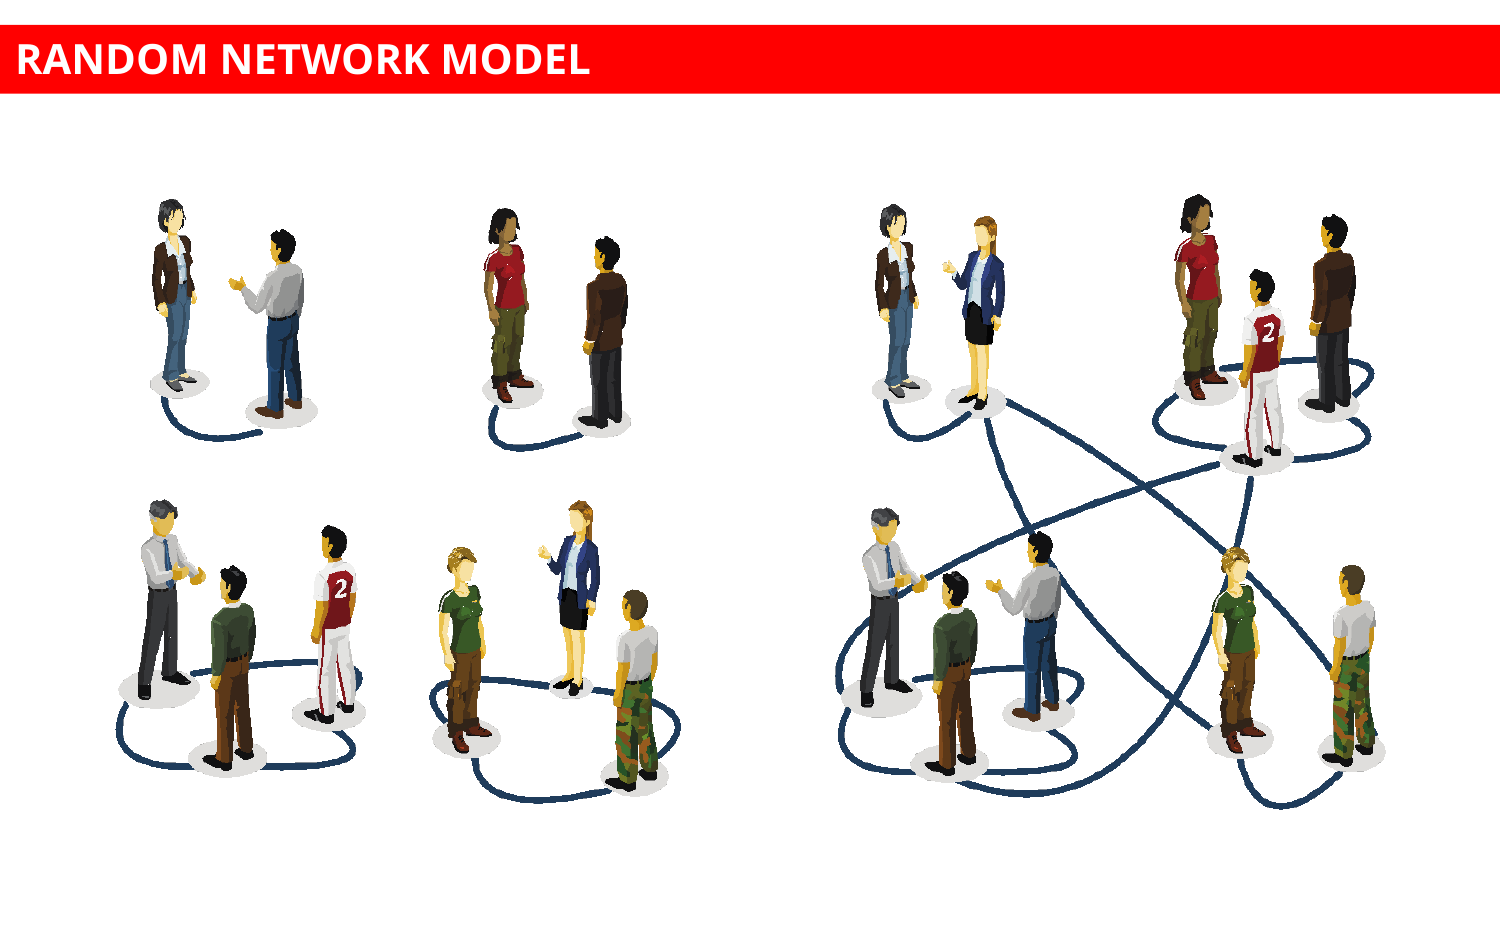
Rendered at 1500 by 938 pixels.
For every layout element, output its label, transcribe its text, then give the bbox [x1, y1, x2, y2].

picture [105, 190, 1397, 817]
text_box RANDOM NETWORK MODEL [0, 24, 1500, 94]
